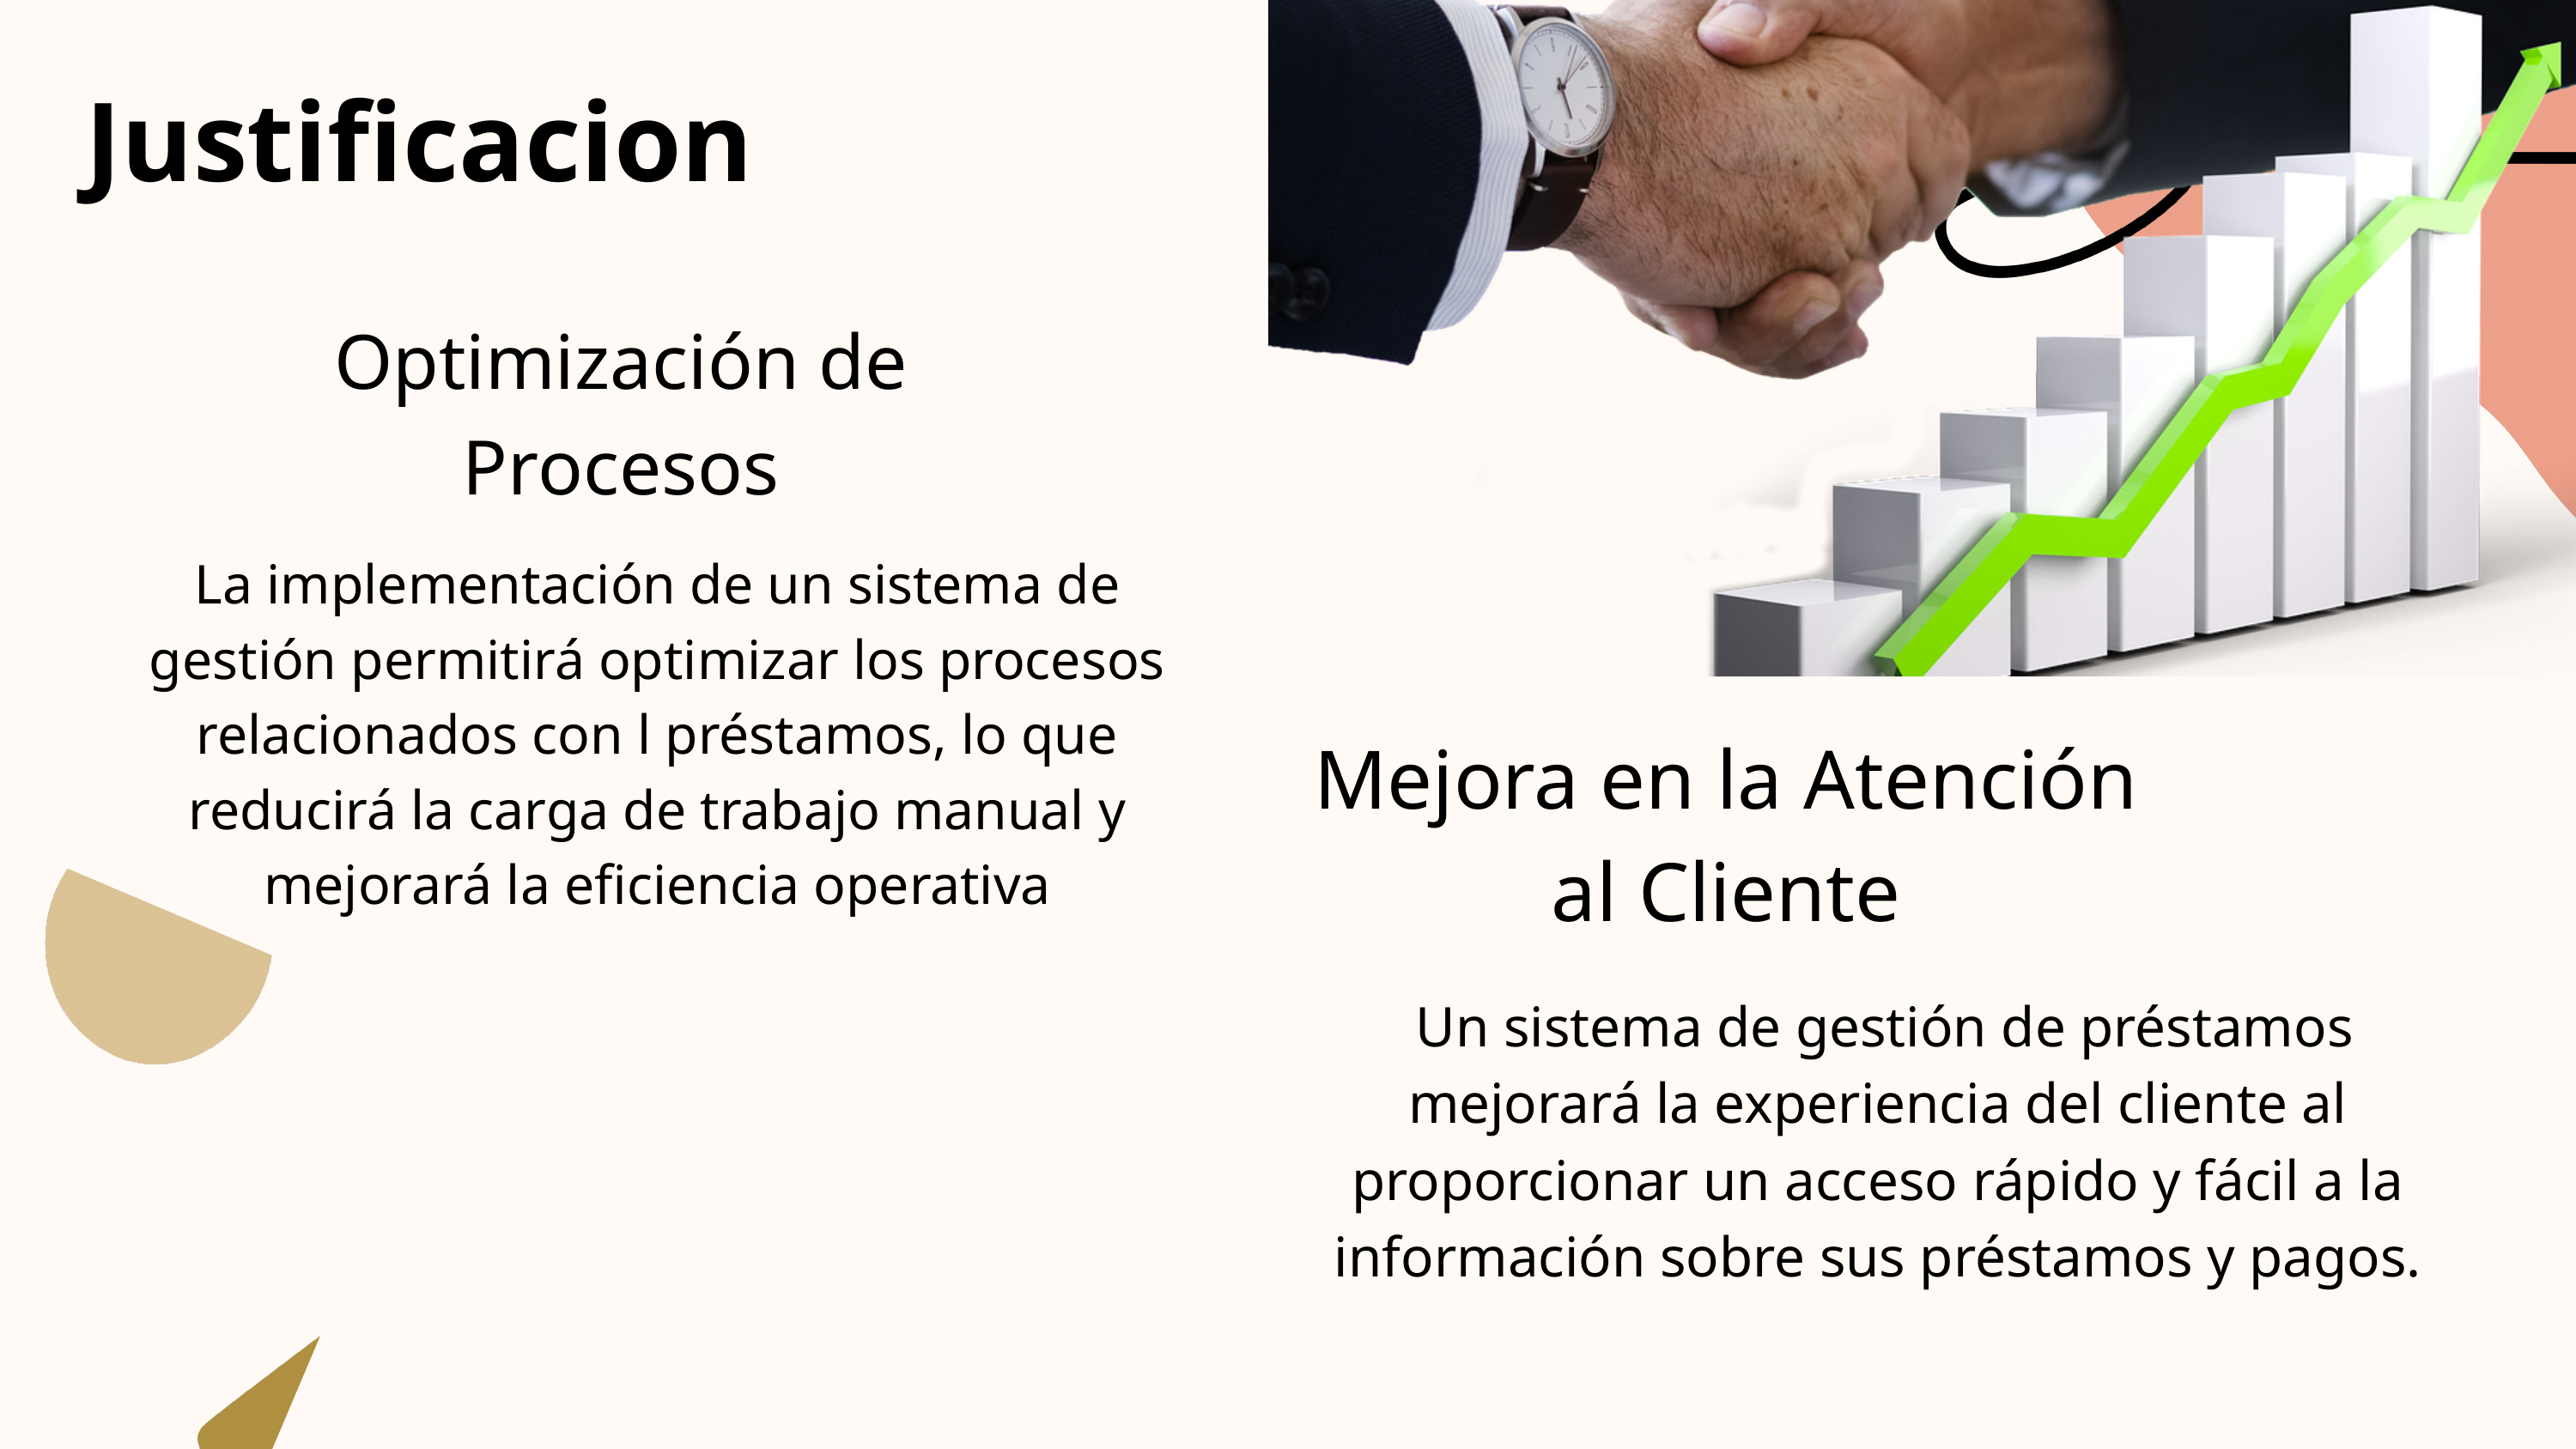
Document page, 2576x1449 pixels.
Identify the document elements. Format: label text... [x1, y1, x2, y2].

text_box [1268, 0, 2576, 676]
text_box Justificacion [85, 51, 1283, 204]
text_box Mejora en la Atención al Cliente [1288, 712, 2165, 938]
text_box Un sistema de gestión de préstamos mejorará la experiencia del cliente al proporcionar un acceso rápido y fácil a la información sobre sus préstamos y pagos. [1324, 980, 2432, 1288]
text_box Optimización de Procesos [172, 299, 1070, 510]
text_box [0, 840, 450, 1449]
text_box La implementación de un sistema de gestión permitirá optimizar los procesos relacionados con l préstamos, lo que reducirá la carga de trabajo manual y mejorará la eficiencia operativa [116, 539, 1200, 916]
